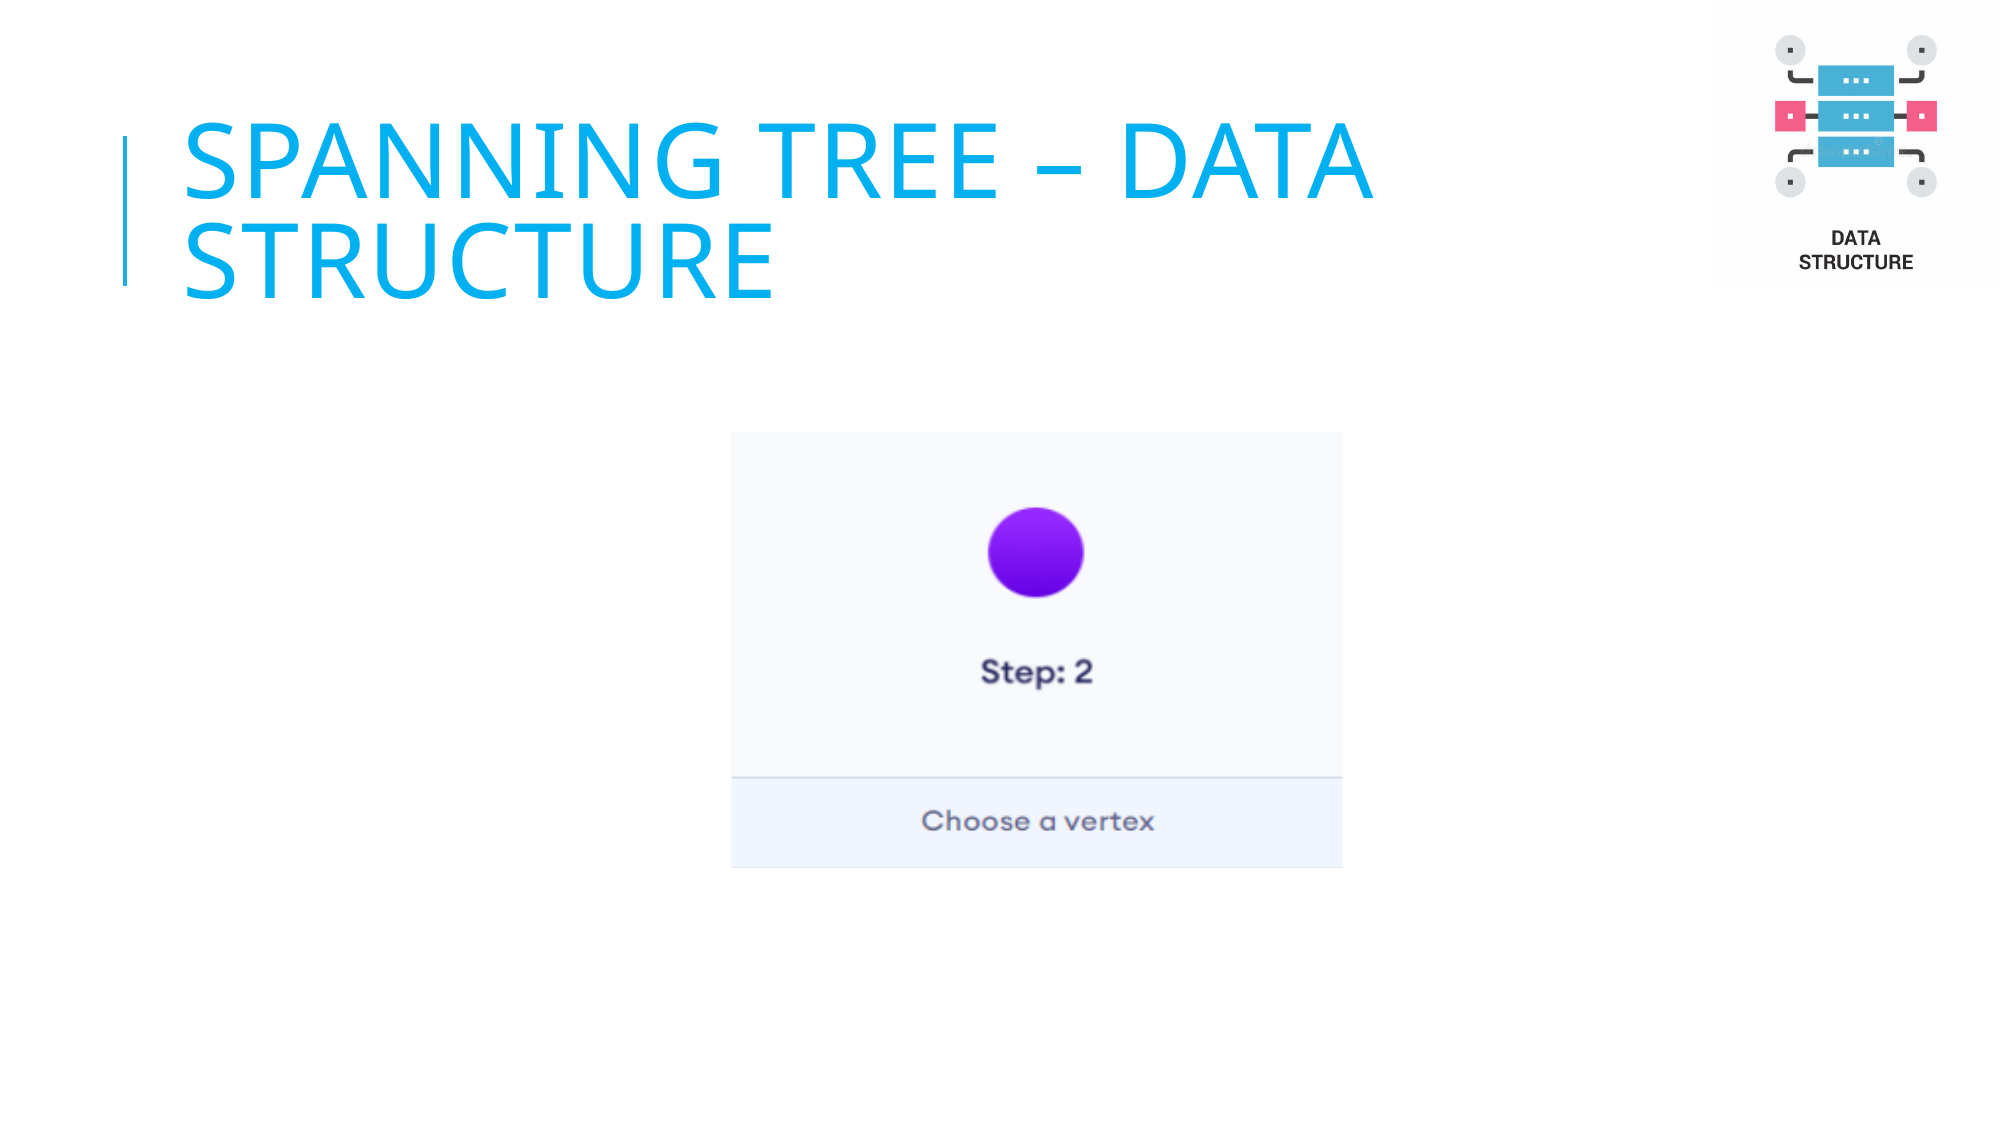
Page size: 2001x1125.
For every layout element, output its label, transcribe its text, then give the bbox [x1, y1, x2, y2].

title SPANNING TREE – DATA STRUCTURE [168, 96, 1763, 342]
picture [731, 431, 1343, 869]
picture [1712, 2, 2000, 291]
